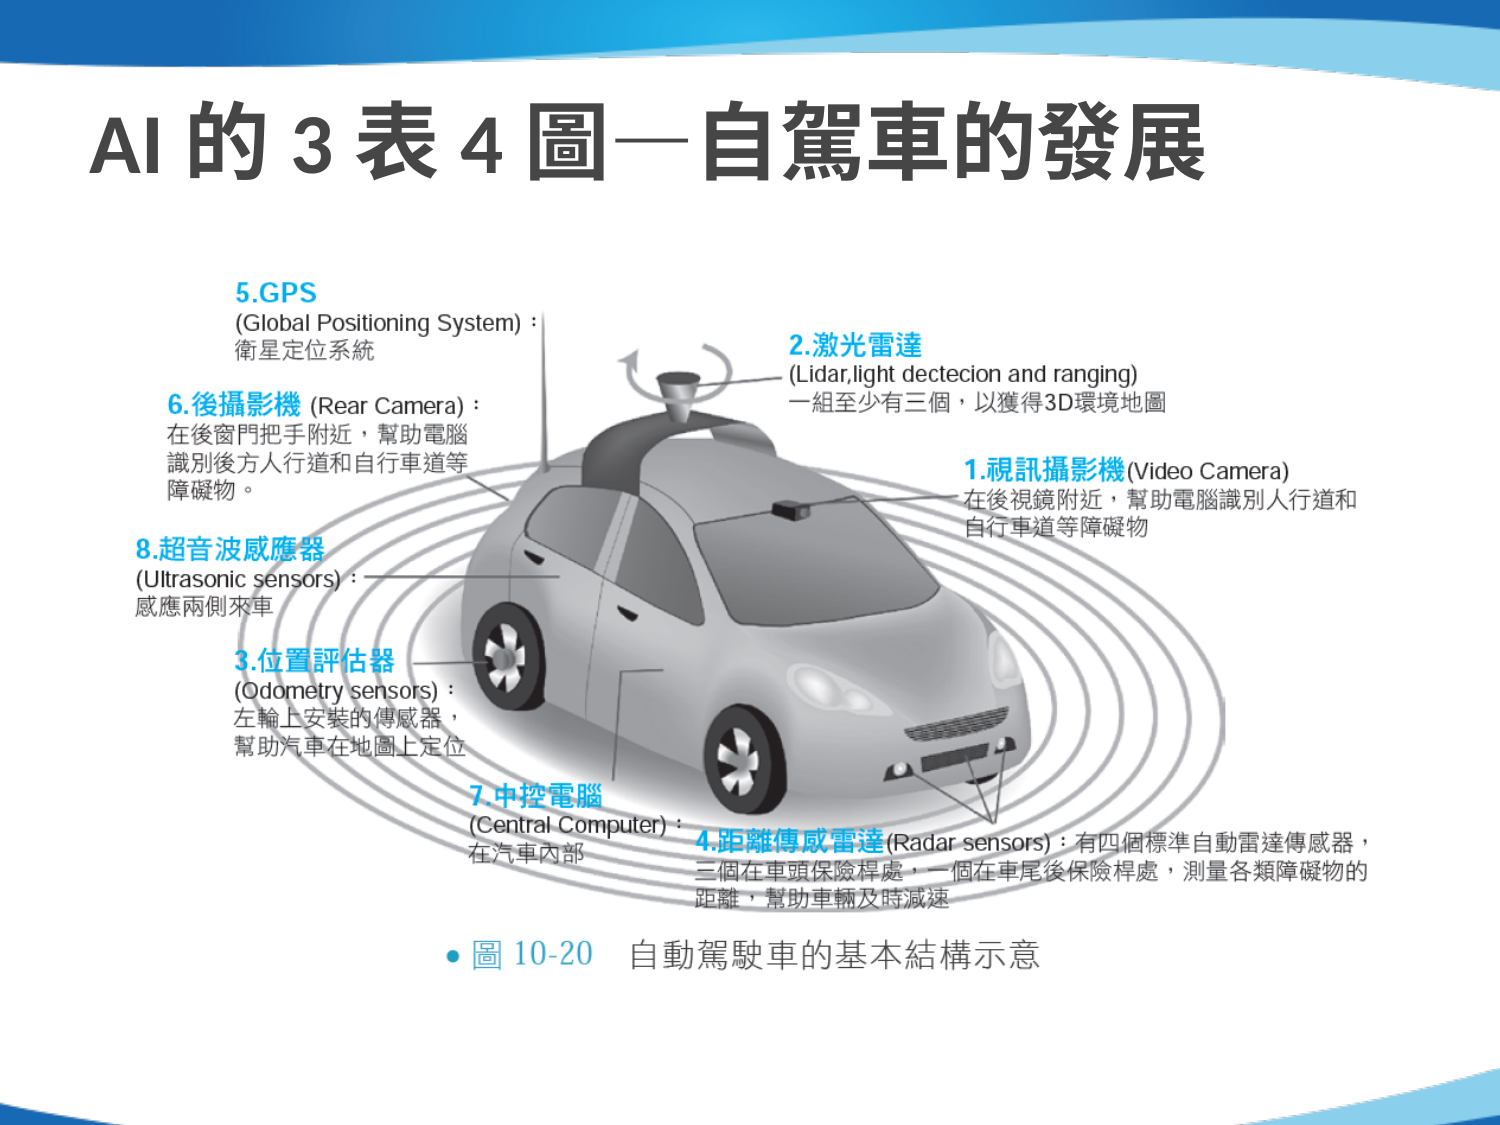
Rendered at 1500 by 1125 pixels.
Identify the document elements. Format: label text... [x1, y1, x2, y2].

title AI的3表4圖—自駕車的發展 [75, 45, 1425, 233]
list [86, 242, 1414, 986]
picture [0, 0, 1500, 94]
picture [0, 1068, 1500, 1125]
